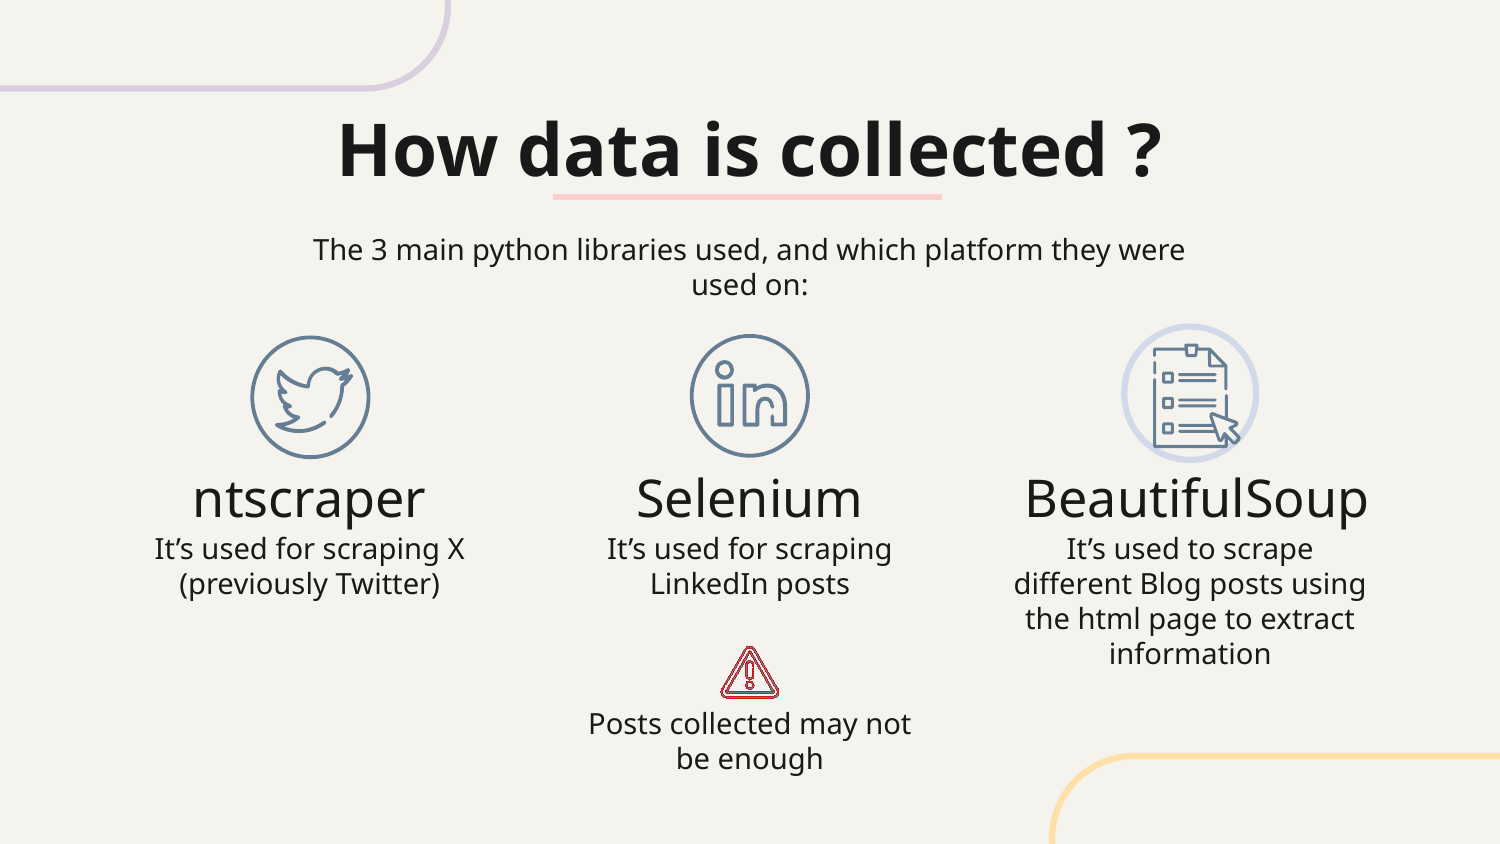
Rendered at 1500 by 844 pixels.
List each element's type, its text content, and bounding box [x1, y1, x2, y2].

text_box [689, 333, 811, 458]
text_box The 3 main python libraries used, and which platform they were used on: [270, 216, 1230, 294]
subtitle It’s used for scraping LinkedIn posts Posts collected may not be enough [558, 515, 942, 706]
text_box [1152, 343, 1242, 449]
title How data is collected ? [118, 88, 1382, 183]
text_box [720, 645, 780, 699]
text_box [1246, 357, 1257, 430]
title ntscraper [118, 456, 502, 515]
title BeautifulSoup [998, 456, 1396, 544]
text_box [1124, 326, 1233, 444]
subtitle It’s used to scrape different Blog posts using the html page to extract information [998, 515, 1382, 649]
subtitle It’s used for scraping X (previously Twitter) [118, 515, 502, 736]
title Selenium [558, 456, 942, 515]
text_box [250, 335, 371, 460]
